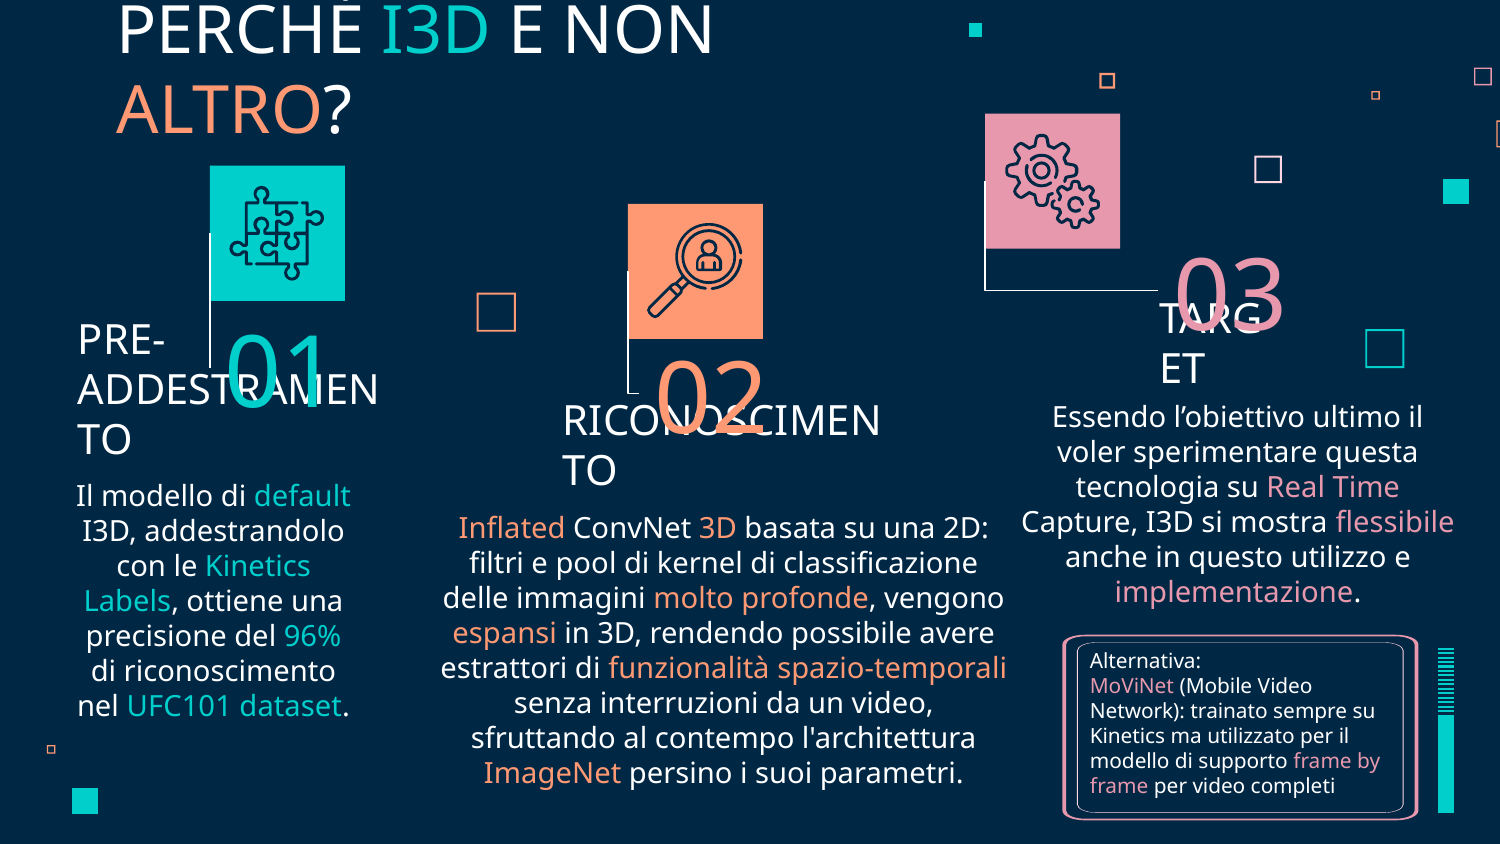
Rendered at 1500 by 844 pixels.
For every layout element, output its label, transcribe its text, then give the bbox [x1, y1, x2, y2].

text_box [1062, 634, 1455, 821]
text_box [627, 203, 763, 339]
title 03 [1158, 243, 1446, 339]
subtitle Il modello di default I3D, addestrandolo con le Kinetics Labels, ottiene una precisione del 96% di riconoscimento nel UFC101 dataset. [60, 462, 367, 728]
text_box [476, 292, 516, 332]
title PRE-ADDESTRAMENTO [62, 383, 416, 479]
title 02 [639, 346, 927, 441]
subtitle Essendo l’obiettivo ultimo il voler sperimentare questa tecnologia su Real Time Capture, I3D si mostra flessibile anche in questo utilizzo e implementazione. [1004, 383, 1472, 618]
title RICONOSCIMENTO [547, 427, 918, 494]
text_box [229, 185, 325, 281]
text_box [984, 180, 1159, 291]
title PERCHÉ I3D E NON ALTRO? [101, 67, 853, 163]
subtitle Inflated ConvNet 3D basata su una 2D: filtri e pool di kernel di classificazione delle immagini molto profonde, vengono espansi in 3D, rendendo possibile avere estrattori di funzionalità spazio-temporali senza interruzioni da un video, sfruttando al contempo l'architettura ImageNet persino i suoi parametri. [424, 494, 1024, 844]
text_box [985, 113, 1121, 179]
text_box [627, 271, 640, 394]
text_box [209, 233, 213, 369]
text_box [209, 165, 345, 301]
title TARGET [1144, 312, 1297, 383]
title 01 [209, 320, 498, 416]
text_box [1365, 329, 1405, 369]
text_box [1005, 133, 1101, 230]
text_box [646, 222, 743, 319]
